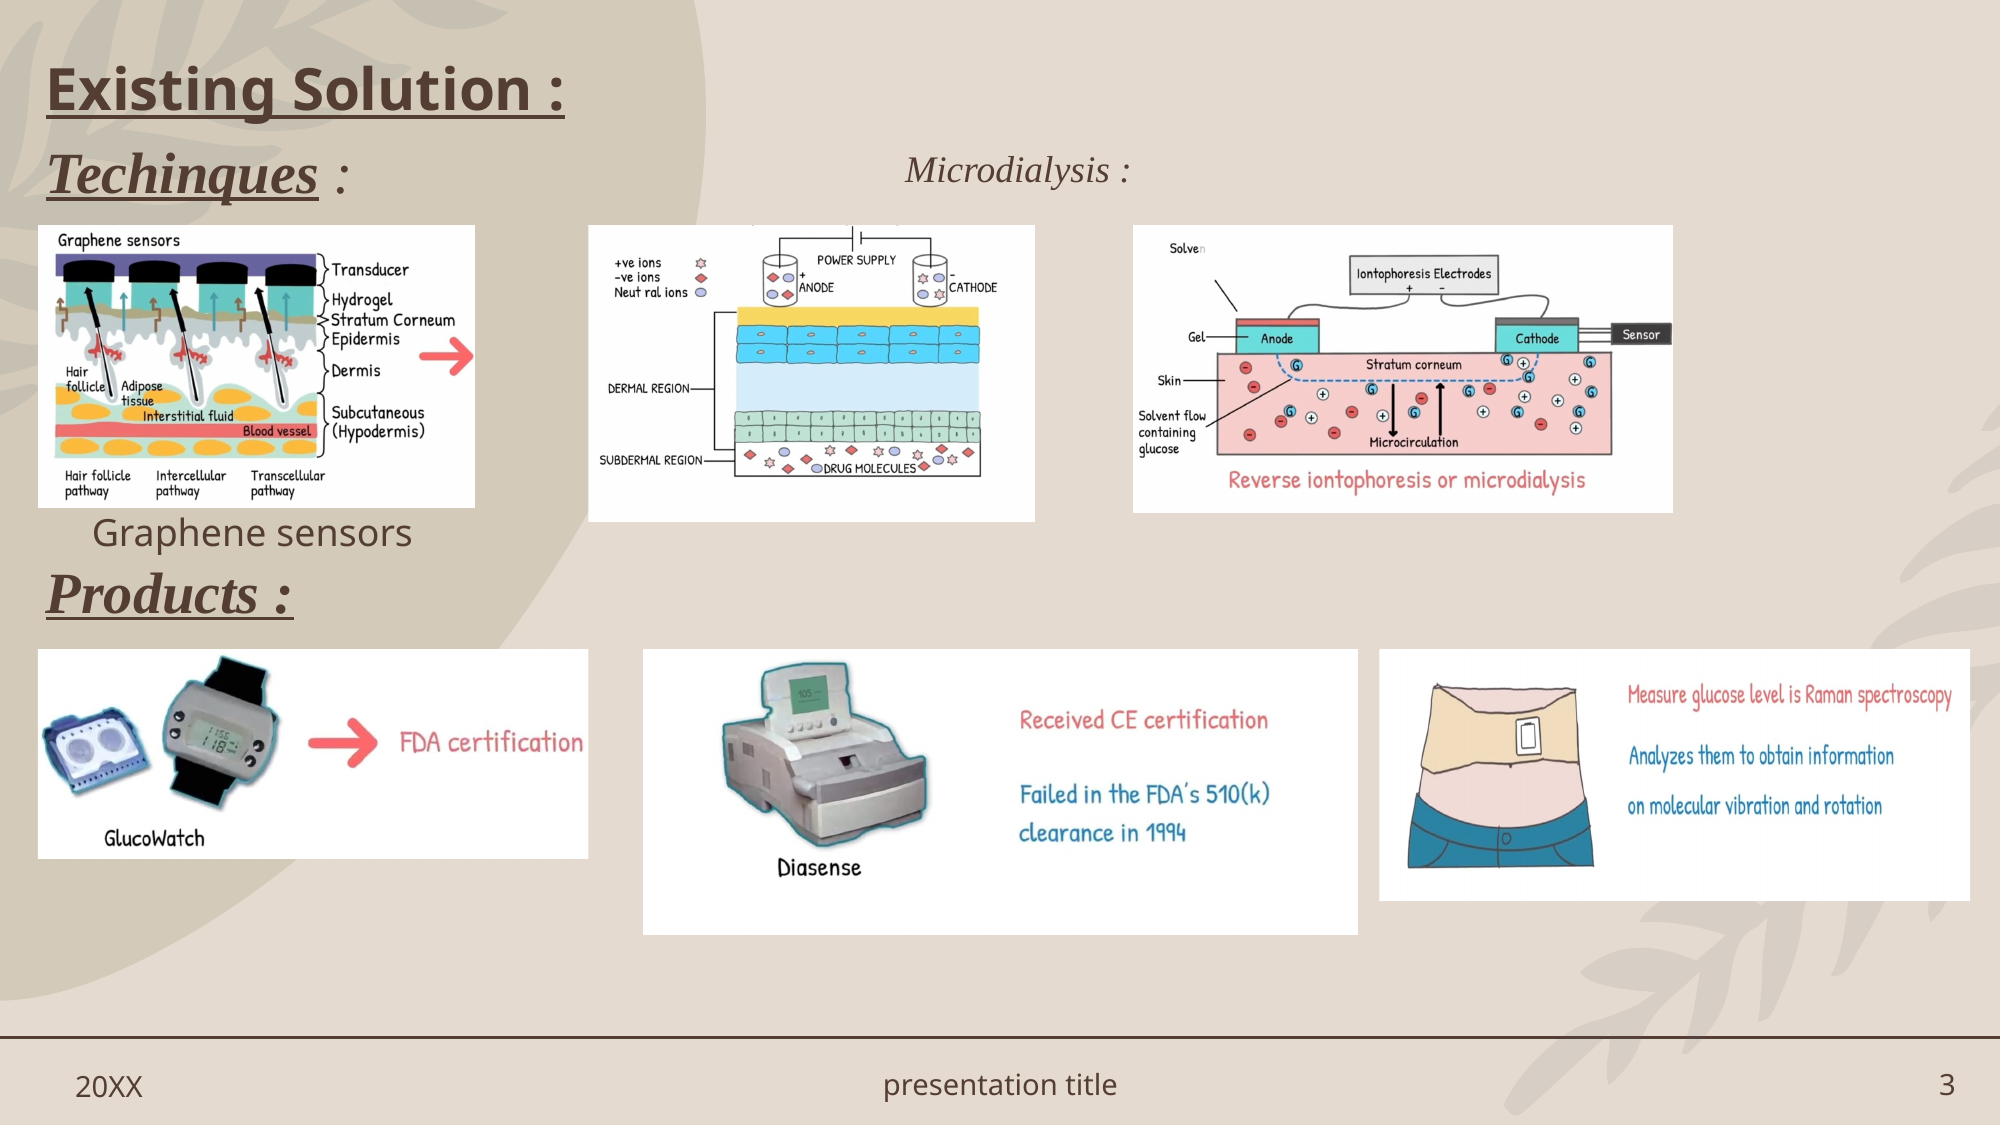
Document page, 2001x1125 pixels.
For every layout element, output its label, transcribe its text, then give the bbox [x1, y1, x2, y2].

picture [643, 649, 1358, 935]
picture [588, 225, 1042, 522]
slide_number 3 [1808, 1060, 1971, 1112]
slide_number 20XX [60, 1060, 222, 1112]
picture [1379, 649, 1971, 901]
picture [1125, 225, 1673, 513]
text_box Microdialysis : [890, 137, 1809, 198]
picture [38, 225, 475, 509]
footer presentation title [718, 1060, 1283, 1112]
picture [37, 649, 589, 859]
list Existing Solution : Techinques : Products : [30, 52, 1756, 973]
text_box Graphene sensors [77, 509, 475, 562]
